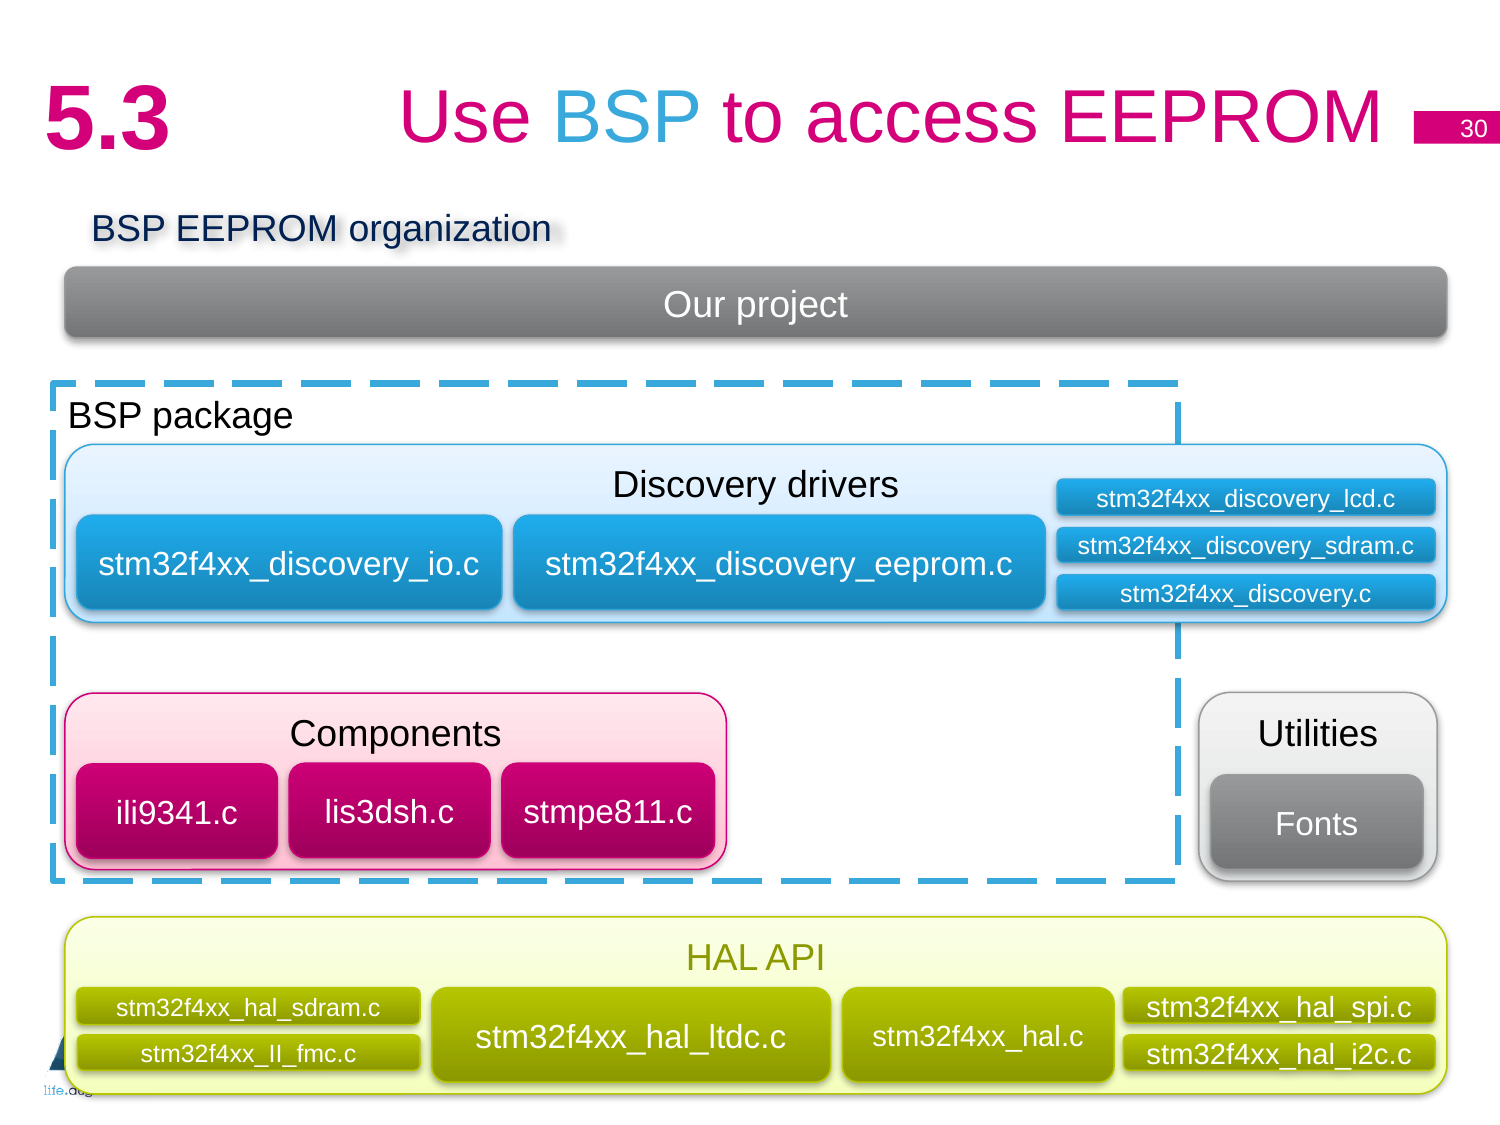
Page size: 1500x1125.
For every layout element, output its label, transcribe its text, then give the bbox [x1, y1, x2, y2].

text_box 5.3 [29, 19, 313, 207]
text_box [52, 266, 1448, 1095]
list BSP EEPROM organization [75, 196, 1427, 264]
title Use BSP to access EEPROM [74, 18, 1400, 192]
picture [36, 1022, 147, 1103]
slide_number 30 [1413, 111, 1500, 144]
